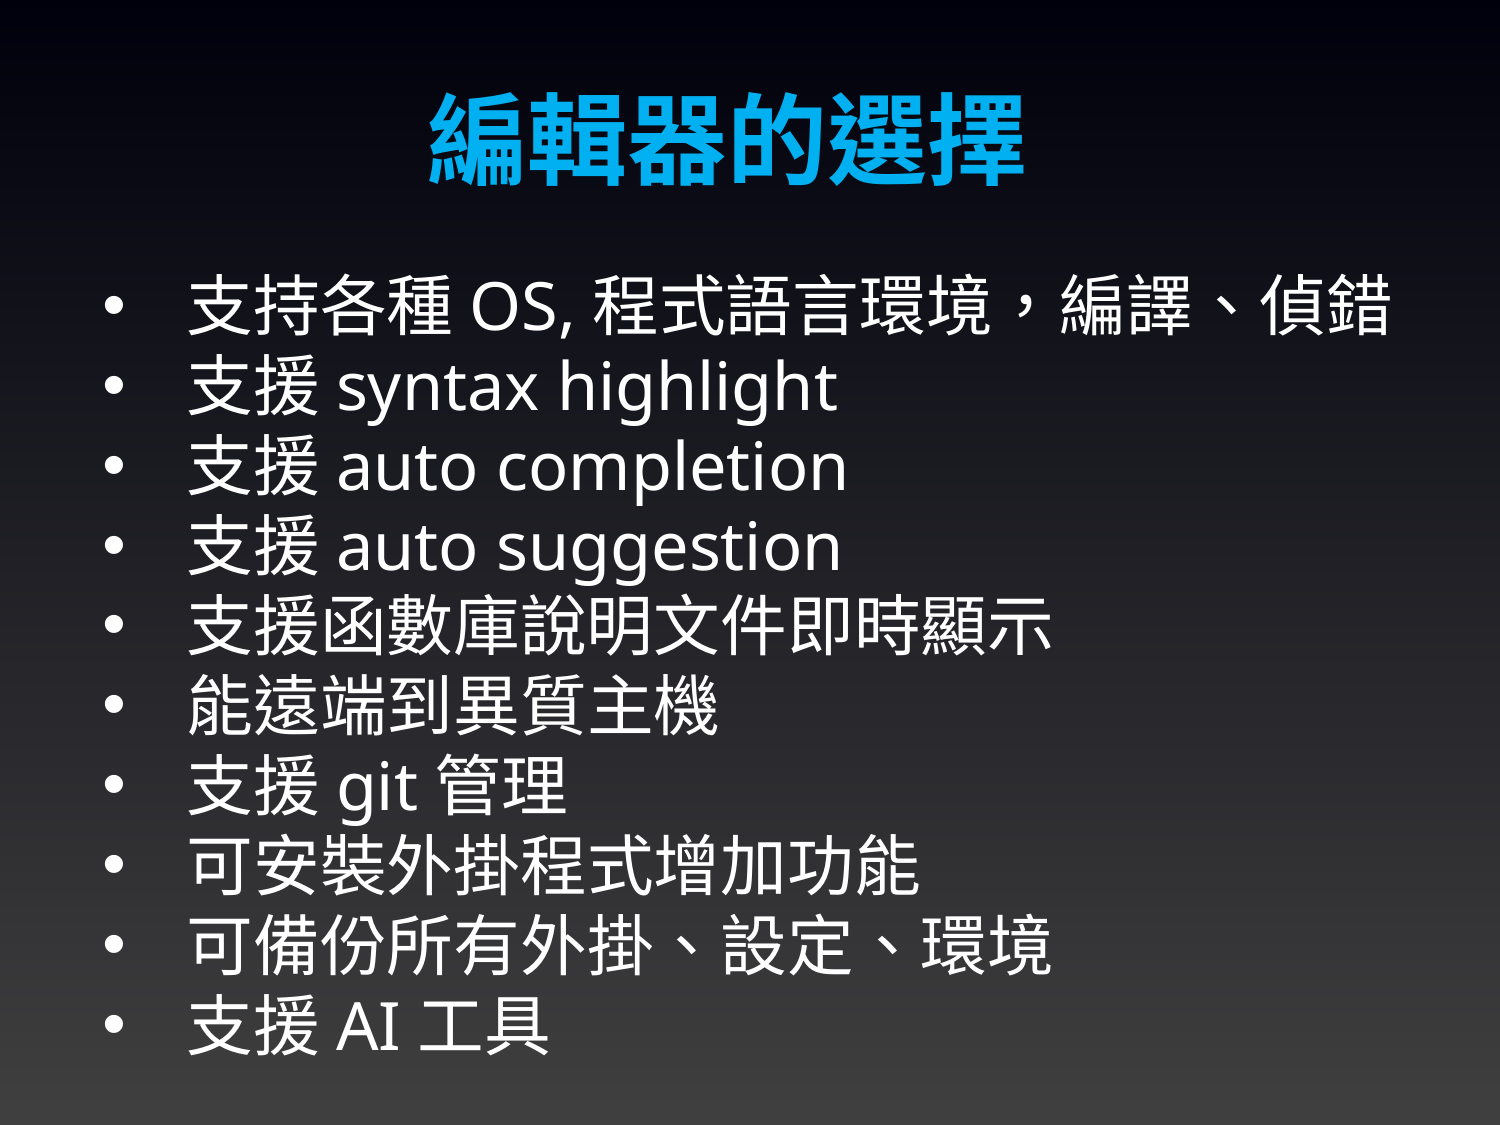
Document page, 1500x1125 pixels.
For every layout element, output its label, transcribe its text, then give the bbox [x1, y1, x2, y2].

text_box 支持各種OS,程式語言環境，編譯、偵錯 支援syntax highlight 支援auto completion 支援auto suggestion 支援函數庫說明文件即時顯示 能遠端到異質主機 支援git管理 可安裝外掛程式增加功能 可備份所有外掛、設定、環境 支援AI工具 [87, 256, 1413, 1125]
text_box 編輯器的選擇 [412, 49, 1143, 213]
